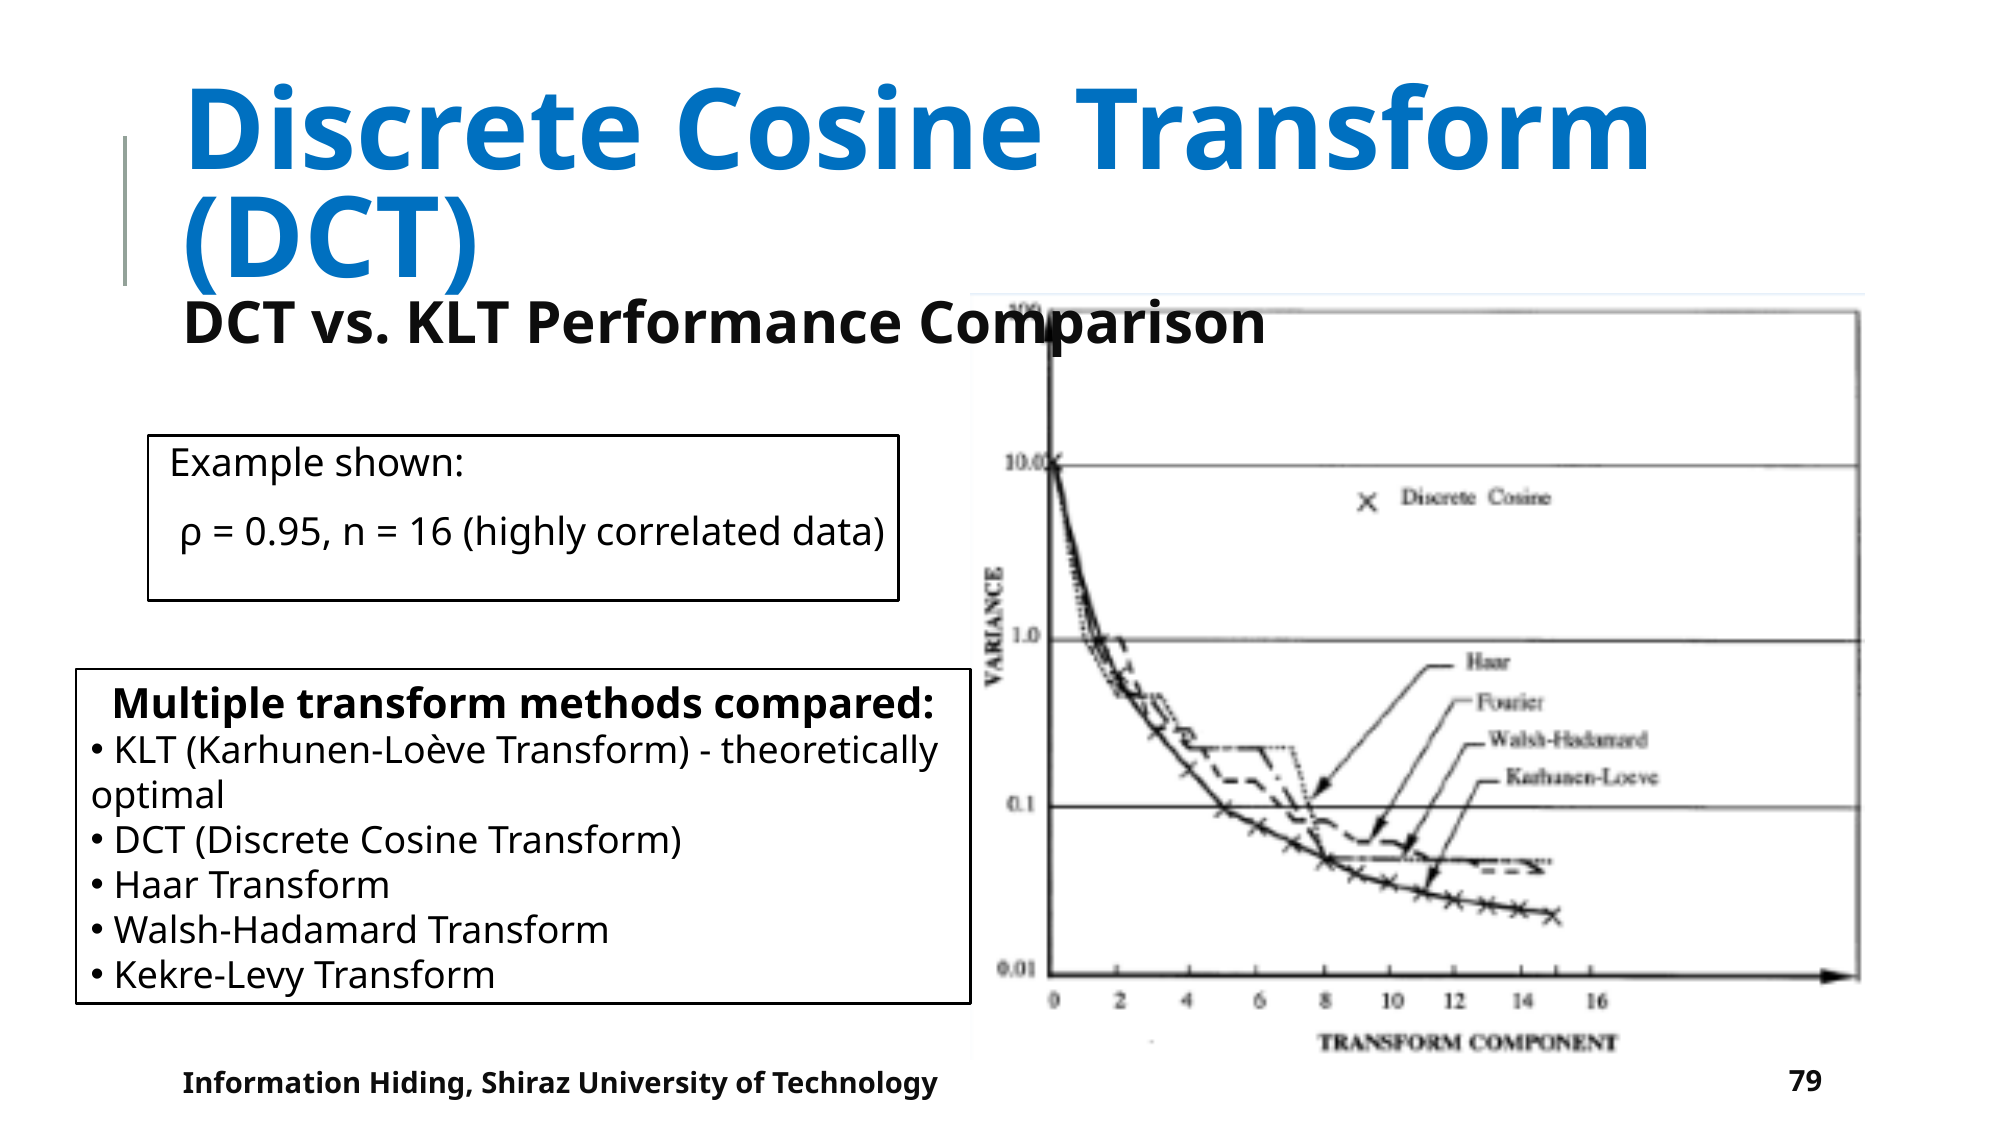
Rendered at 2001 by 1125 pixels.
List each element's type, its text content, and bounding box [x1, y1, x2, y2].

list Example shown: ρ = 0.95, n = 16 (highly correlated data) [147, 434, 900, 602]
slide_number 79 [1773, 1068, 1853, 1105]
title Discrete Cosine Transform (DCT) DCT vs. KLT Performance Comparison [168, 96, 1853, 342]
footer Information Hiding, Shiraz University of Technology [168, 1059, 1773, 1105]
picture [970, 293, 1866, 1061]
text_box Multiple transform methods compared: KLT (Karhunen-Loève Transform) - theoretically optimal DCT (Discrete Cosine Transform) Haar Transform Walsh-Hadamard Transform Kekre-Levy Transform [75, 668, 963, 1005]
